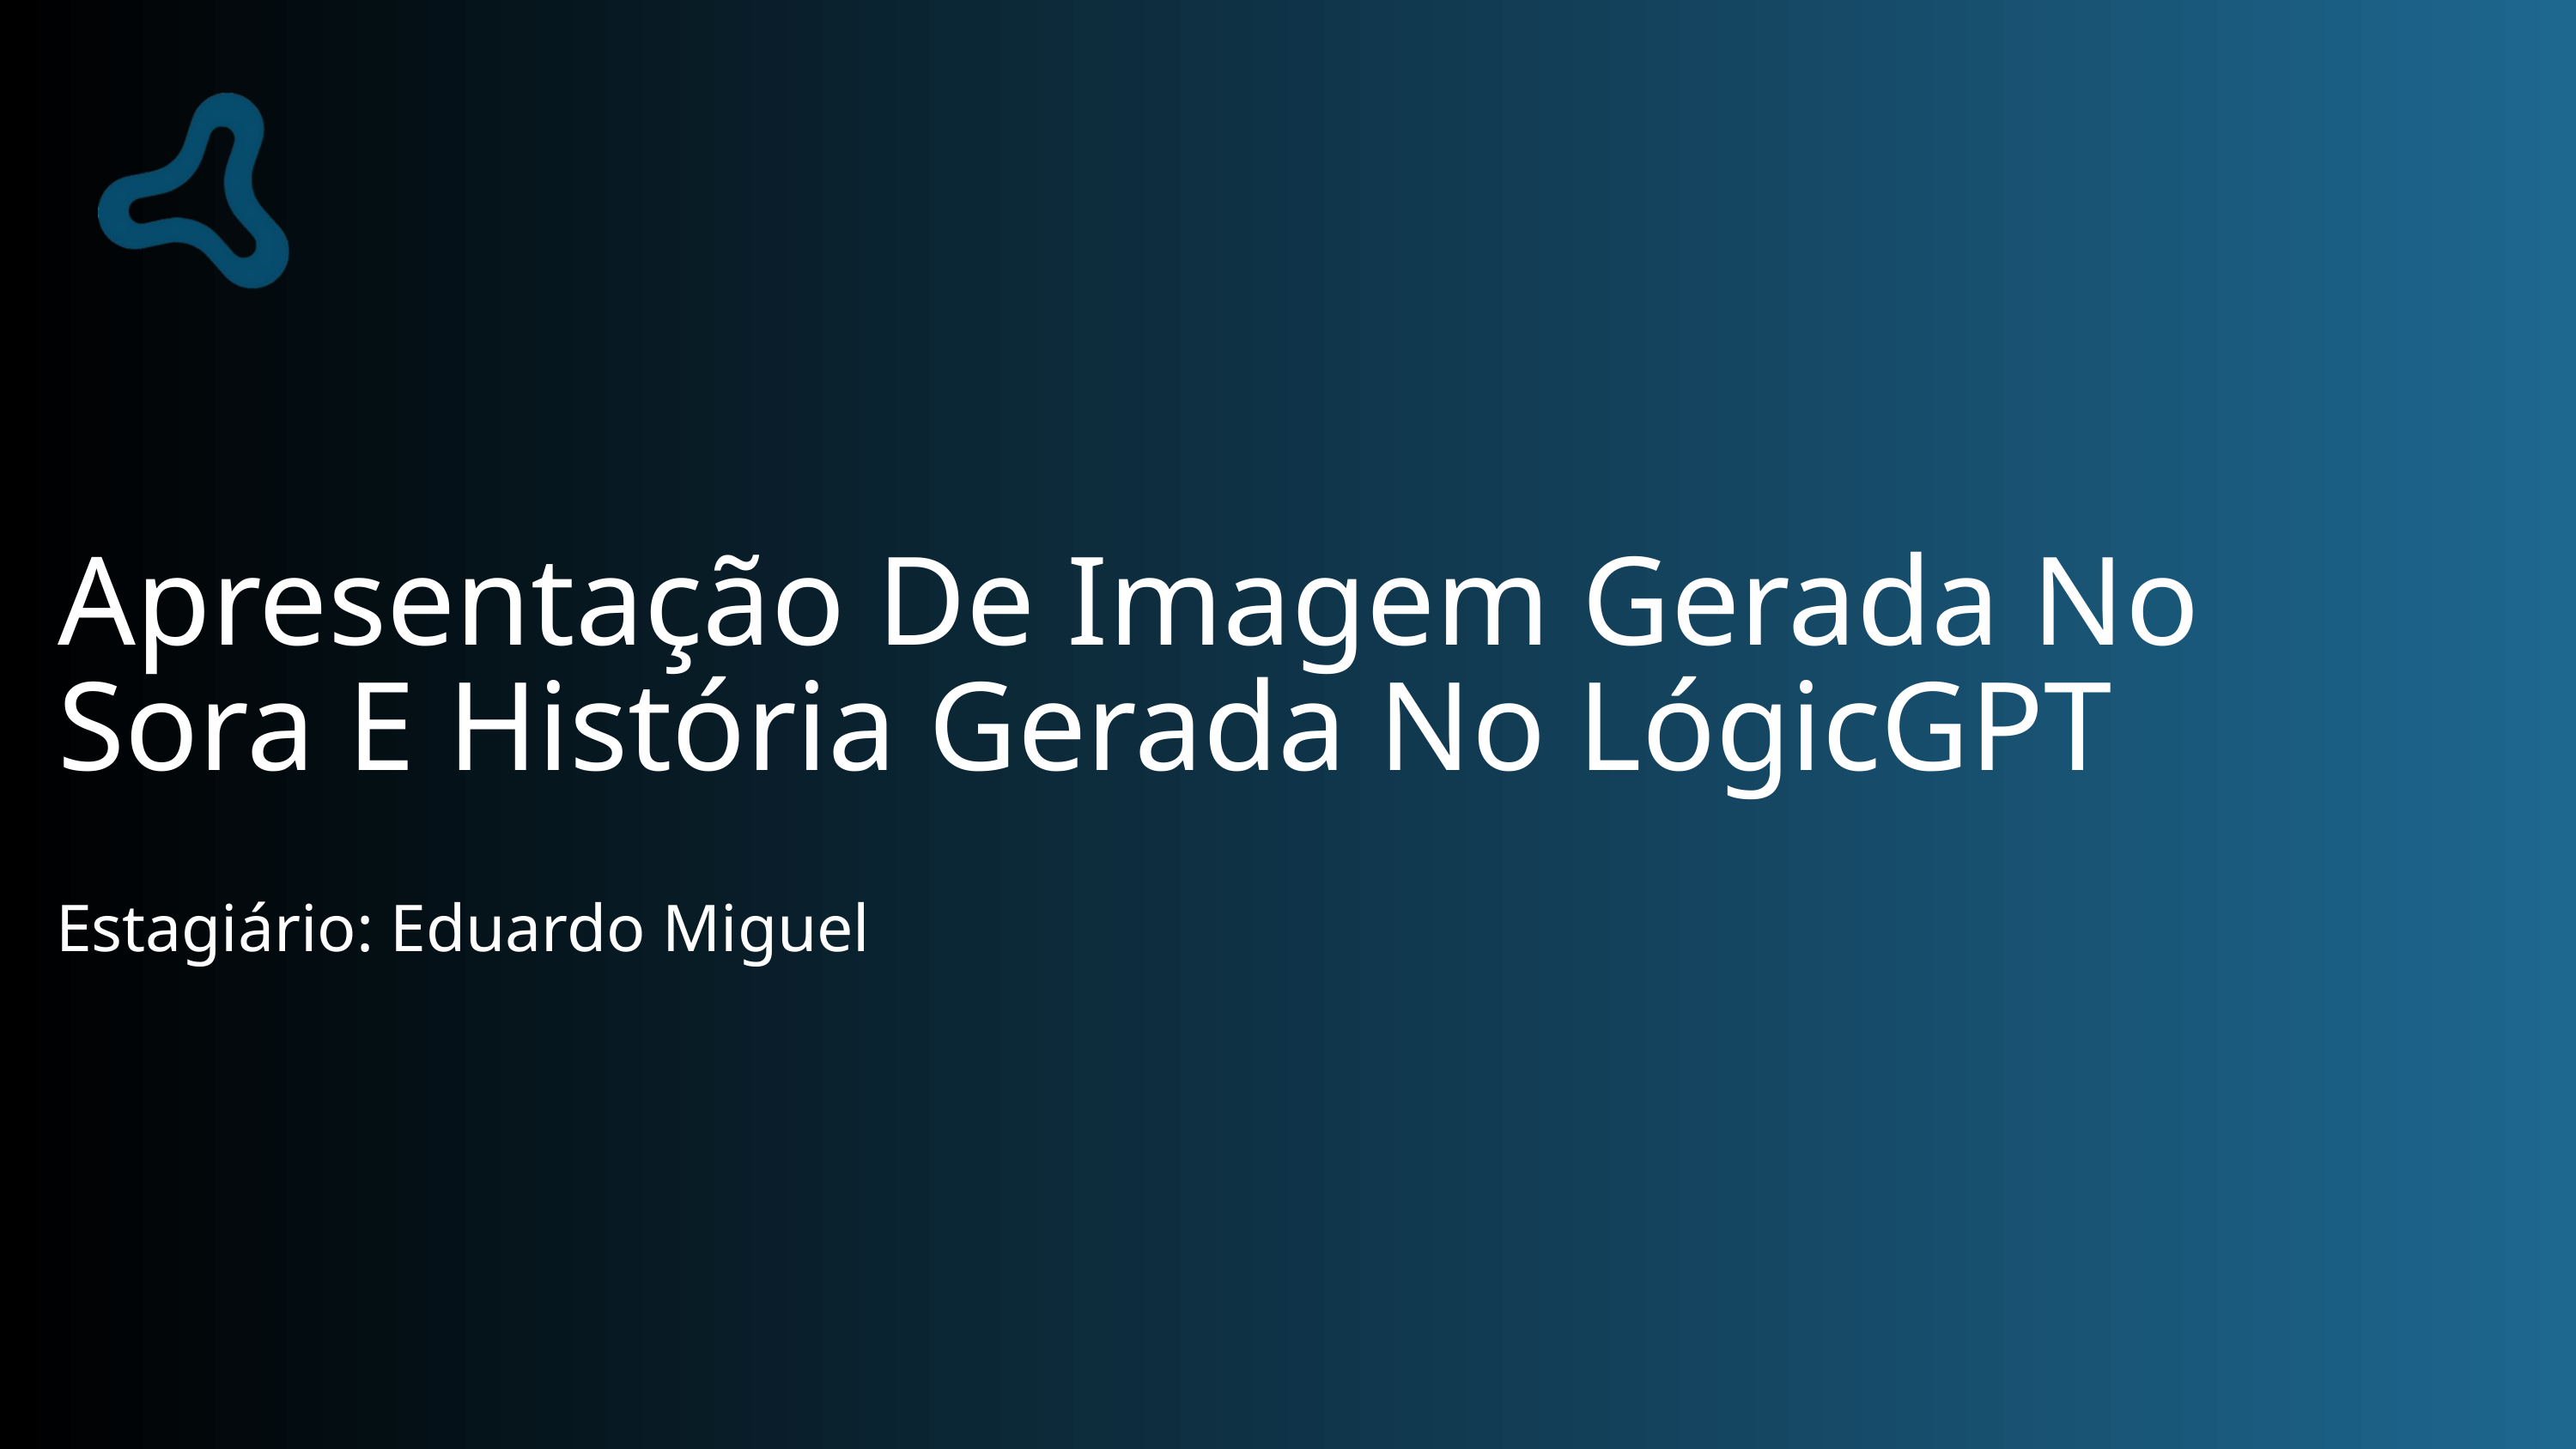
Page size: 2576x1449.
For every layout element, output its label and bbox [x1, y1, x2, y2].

text_box [0, 0, 2576, 1449]
